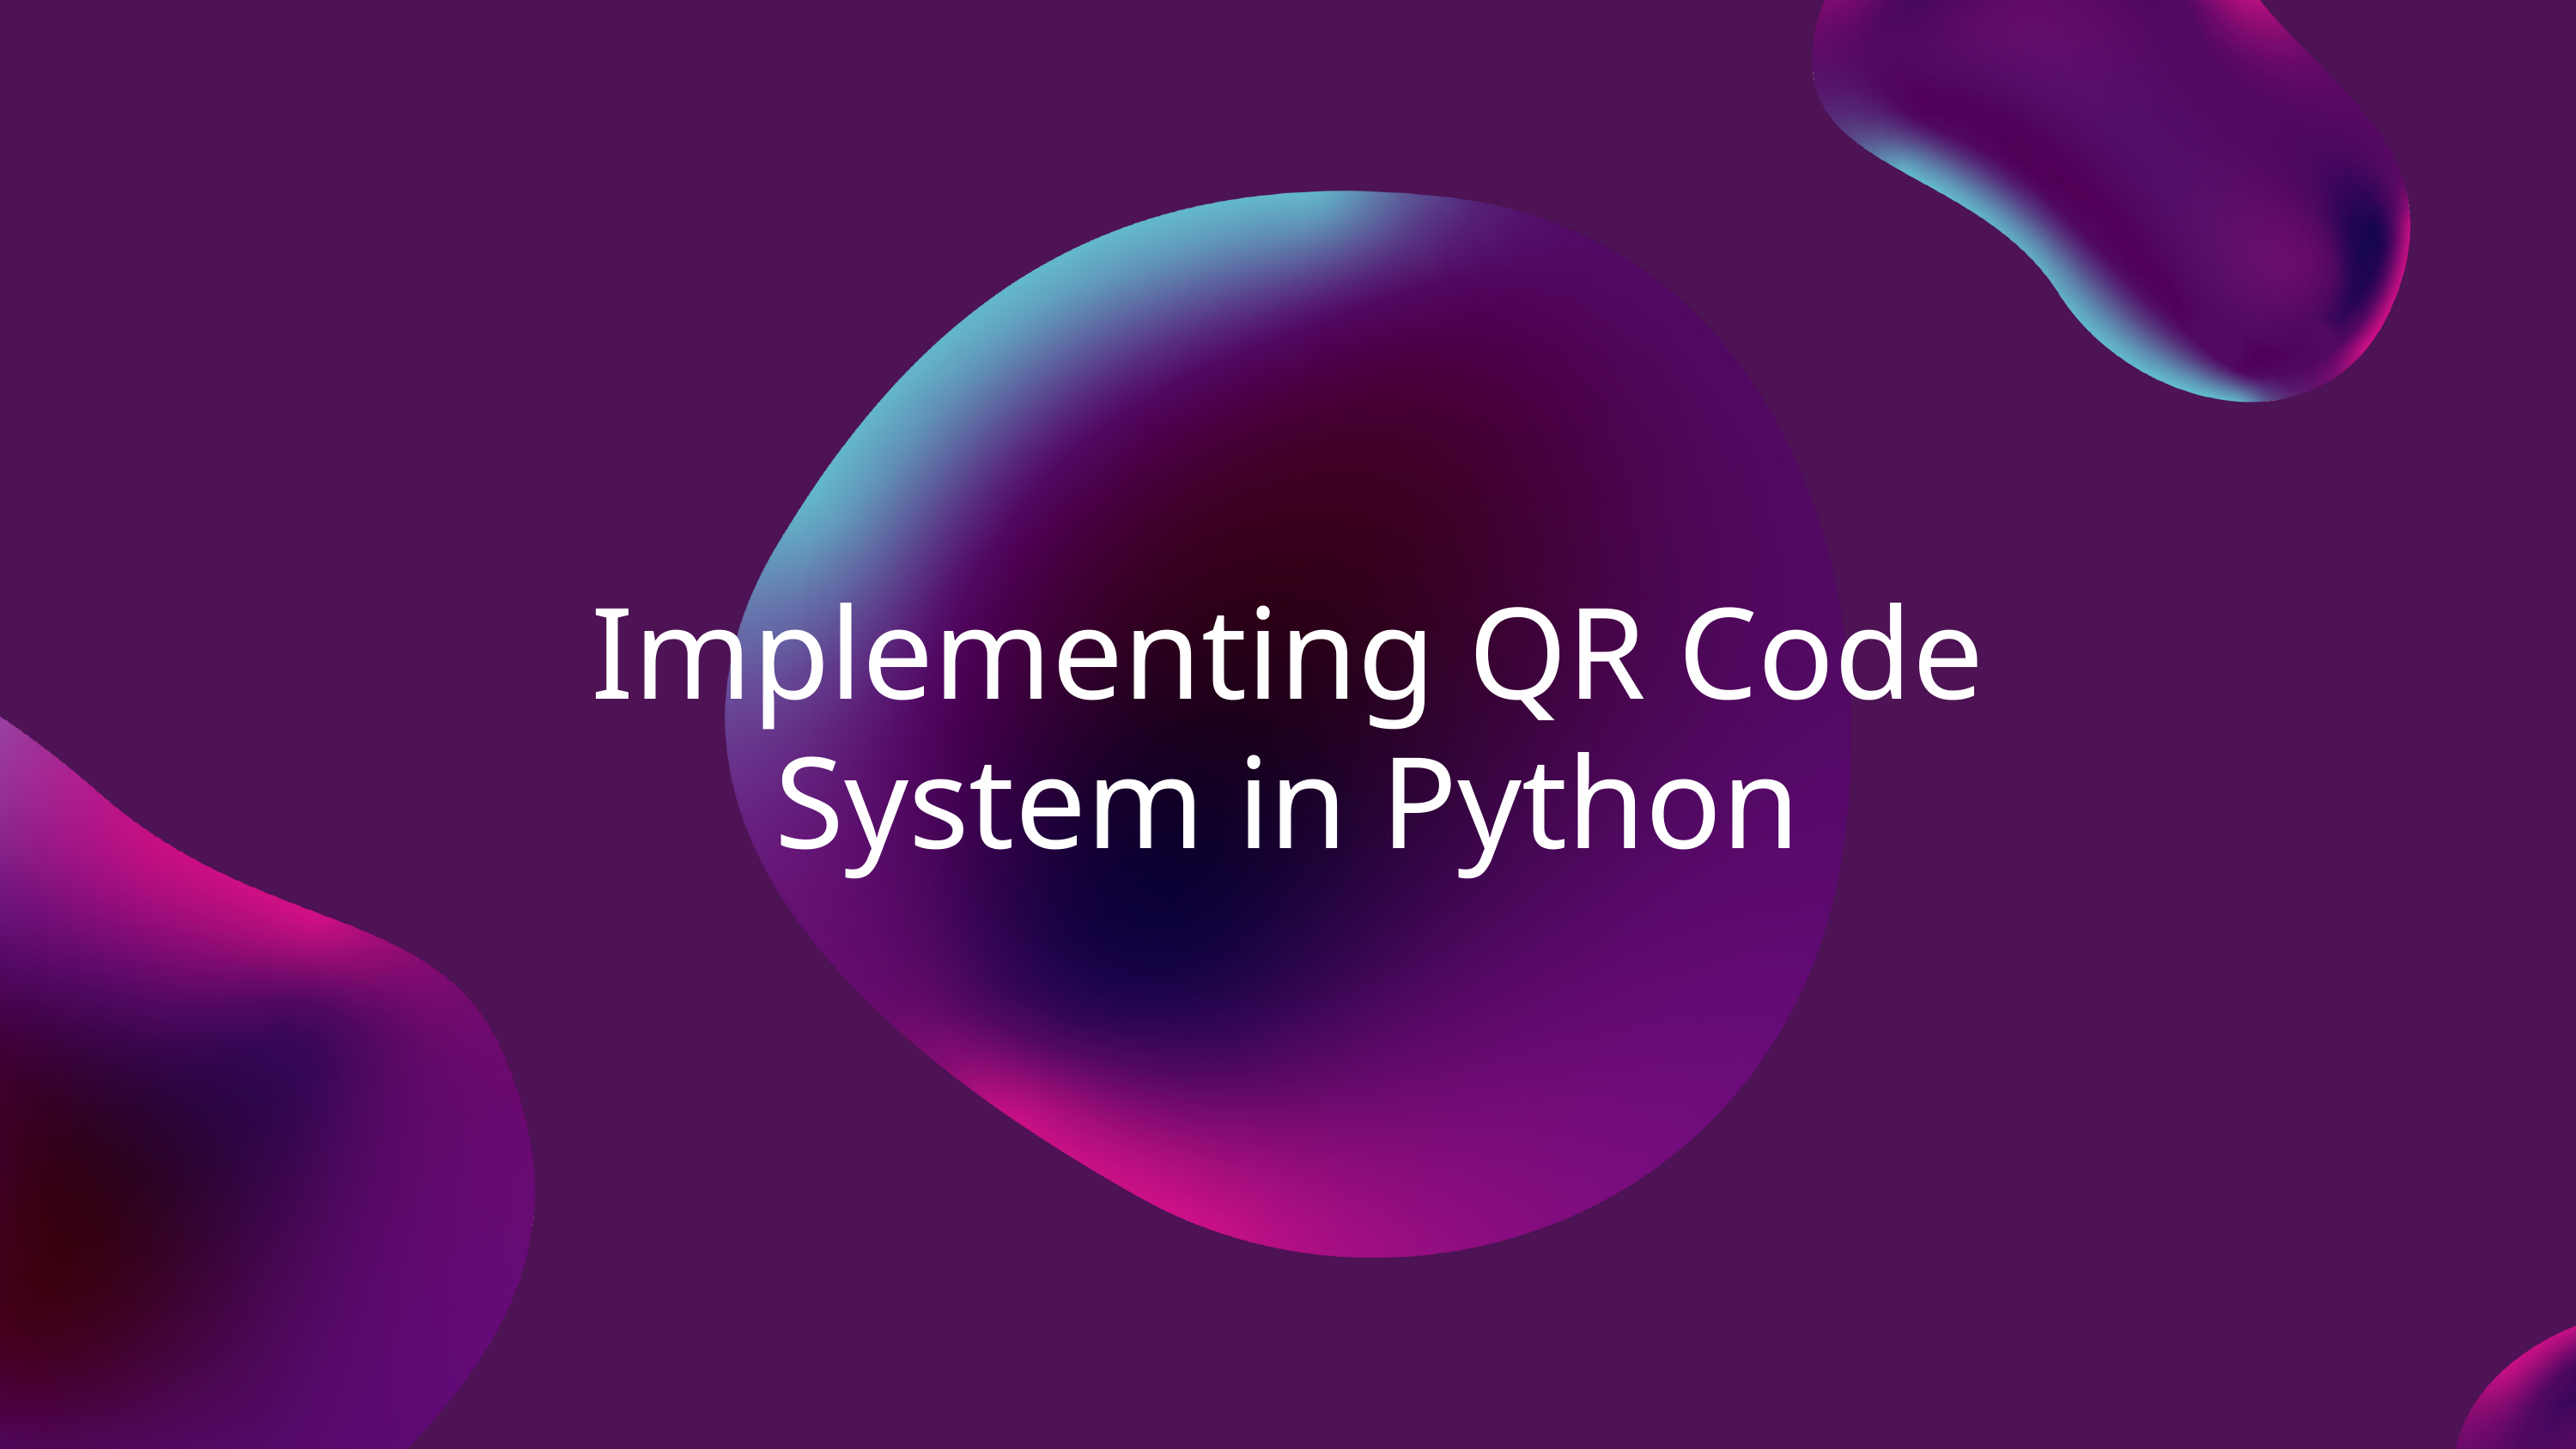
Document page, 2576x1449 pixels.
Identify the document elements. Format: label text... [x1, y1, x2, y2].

picture [724, 0, 2432, 1258]
picture [0, 654, 592, 1449]
text_box Implementing QR Code System in Python [1856, 574, 2032, 874]
picture [2432, 1292, 2576, 1449]
text_box Implementing QR Code System in Python [544, 574, 720, 874]
